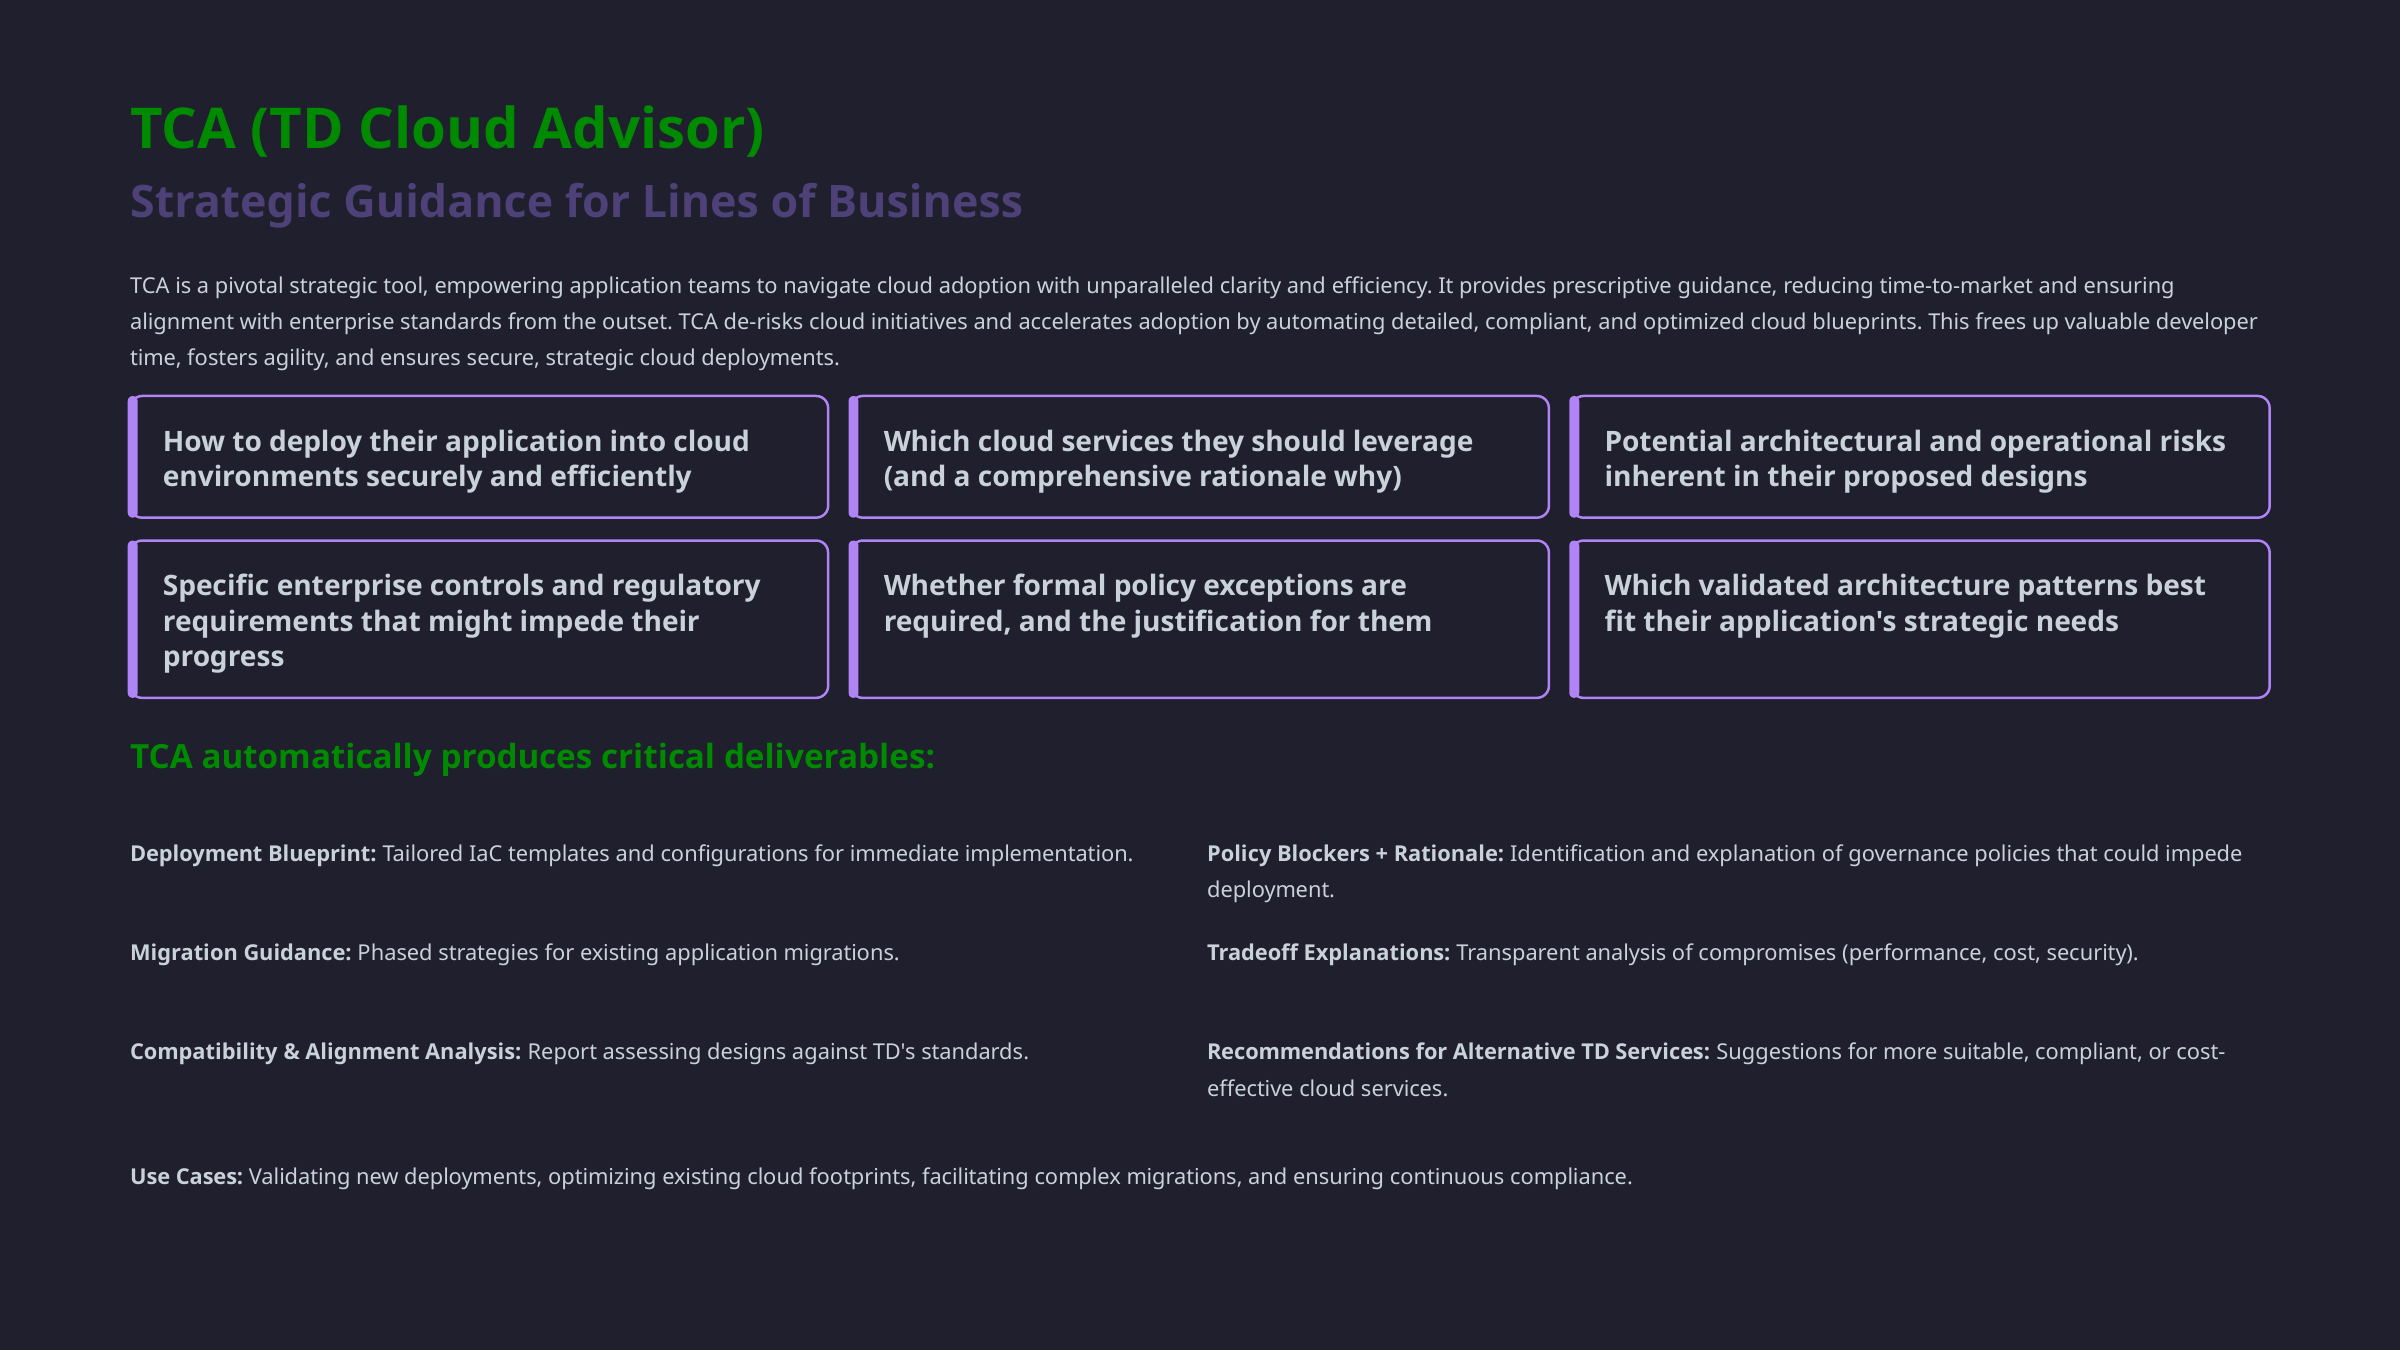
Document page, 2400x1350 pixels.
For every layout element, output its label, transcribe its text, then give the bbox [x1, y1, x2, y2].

text_box Specific enterprise controls and regulatory requirements that might impede their progress [162, 565, 803, 673]
text_box Migration Guidance: Phased strategies for existing application migrations. [130, 928, 1151, 1020]
text_box [127, 395, 138, 518]
text_box TCA is a pivotal strategic tool, empowering application teams to navigate cloud adoption with unparalleled clarity and efficiency. It provides prescriptive guidance, reducing time-to-market and ensuring alignment with enterprise standards from the outset. TCA de-risks cloud initiatives and accelerates adoption by automating detailed, compliant, and optimized cloud blueprints. This frees up valuable developer time, fosters agility, and ensures secure, strategic cloud deployments. [130, 260, 2270, 371]
text_box TCA (TD Cloud Advisor) [130, 89, 794, 161]
text_box How to deploy their application into cloud environments securely and efficiently [162, 421, 803, 493]
text_box Potential architectural and operational risks inherent in their proposed designs [1604, 421, 2245, 493]
text_box TCA automatically produces critical deliverables: [130, 732, 949, 775]
text_box [1569, 395, 1580, 518]
text_box [858, 395, 1549, 518]
text_box [1569, 540, 1580, 698]
text_box Deployment Blueprint: Tailored IaC templates and configurations for immediate implementation. [130, 829, 1151, 921]
text_box Recommendations for Alternative TD Services: Suggestions for more suitable, compliant, or cost-effective cloud services. [1207, 1027, 2271, 1119]
text_box Compatibility & Alignment Analysis: Report assessing designs against TD's standards. [130, 1027, 1151, 1119]
text_box [1578, 395, 2270, 518]
text_box Whether formal policy exceptions are required, and the justification for them [883, 565, 1524, 637]
text_box [1578, 540, 2270, 698]
text_box [848, 395, 859, 518]
text_box Which validated architecture patterns best fit their application's strategic needs [1604, 565, 2245, 637]
text_box Strategic Guidance for Lines of Business [130, 169, 1031, 227]
text_box Use Cases: Validating new deployments, optimizing existing cloud footprints, facilitating complex migrations, and ensuring continuous compliance. [130, 1152, 2270, 1189]
text_box [136, 540, 829, 698]
text_box [848, 540, 859, 698]
text_box [857, 540, 1549, 698]
text_box [137, 395, 829, 518]
text_box Tradeoff Explanations: Transparent analysis of compromises (performance, cost, security). [1207, 928, 2271, 1020]
text_box Which cloud services they should leverage (and a comprehensive rationale why) [883, 421, 1524, 493]
text_box Policy Blockers + Rationale: Identification and explanation of governance policies that could impede deployment. [1207, 829, 2271, 921]
text_box [127, 540, 138, 698]
